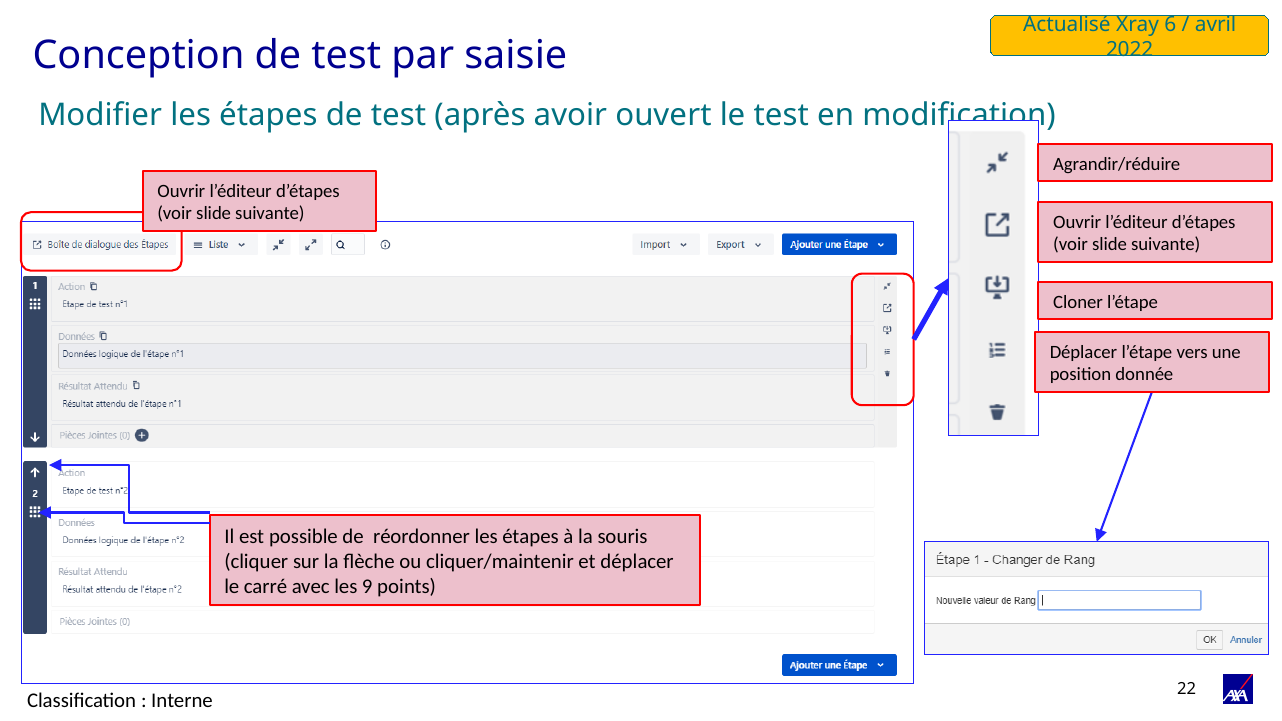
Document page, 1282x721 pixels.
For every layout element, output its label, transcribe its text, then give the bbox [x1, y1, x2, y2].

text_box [38, 512, 210, 524]
text_box Cloner l’étape [1043, 281, 1273, 320]
picture [20, 221, 914, 684]
title Conception de test par saisie [32, 28, 1269, 79]
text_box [1096, 392, 1153, 542]
text_box Ouvrir l’éditeur d’étapes (voir slide suivante) [142, 170, 377, 220]
picture [924, 541, 1270, 655]
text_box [913, 278, 949, 340]
slide_number 22 [1177, 677, 1213, 701]
text_box Déplacer l’étape vers une position donnée [1043, 332, 1269, 392]
list Modifier les étapes de test (après avoir ouvert le test en modification) [38, 94, 1244, 130]
text_box [18, 210, 142, 222]
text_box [48, 464, 210, 511]
text_box Agrandir/réduire [1043, 143, 1273, 182]
picture [948, 120, 1039, 436]
text_box Actualisé Xray 6 / avril 2022 [990, 15, 1269, 56]
picture [1223, 674, 1253, 704]
text_box Ouvrir l’éditeur d’étapes (voir slide suivante) [1043, 202, 1273, 262]
